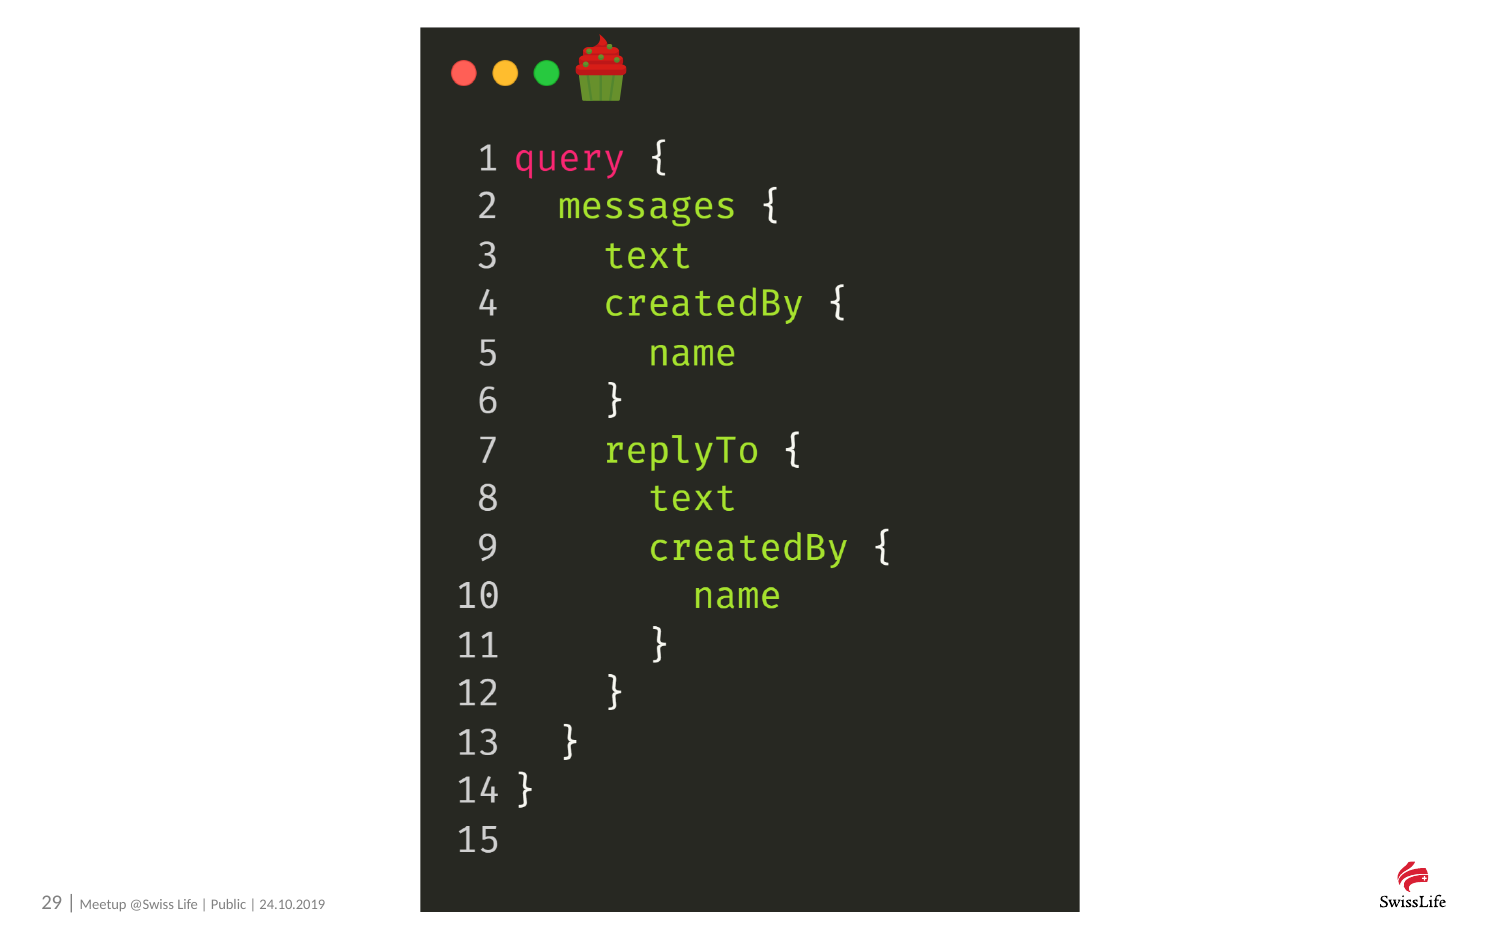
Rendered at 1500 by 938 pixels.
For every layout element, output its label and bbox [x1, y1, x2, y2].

picture [420, 25, 1080, 912]
